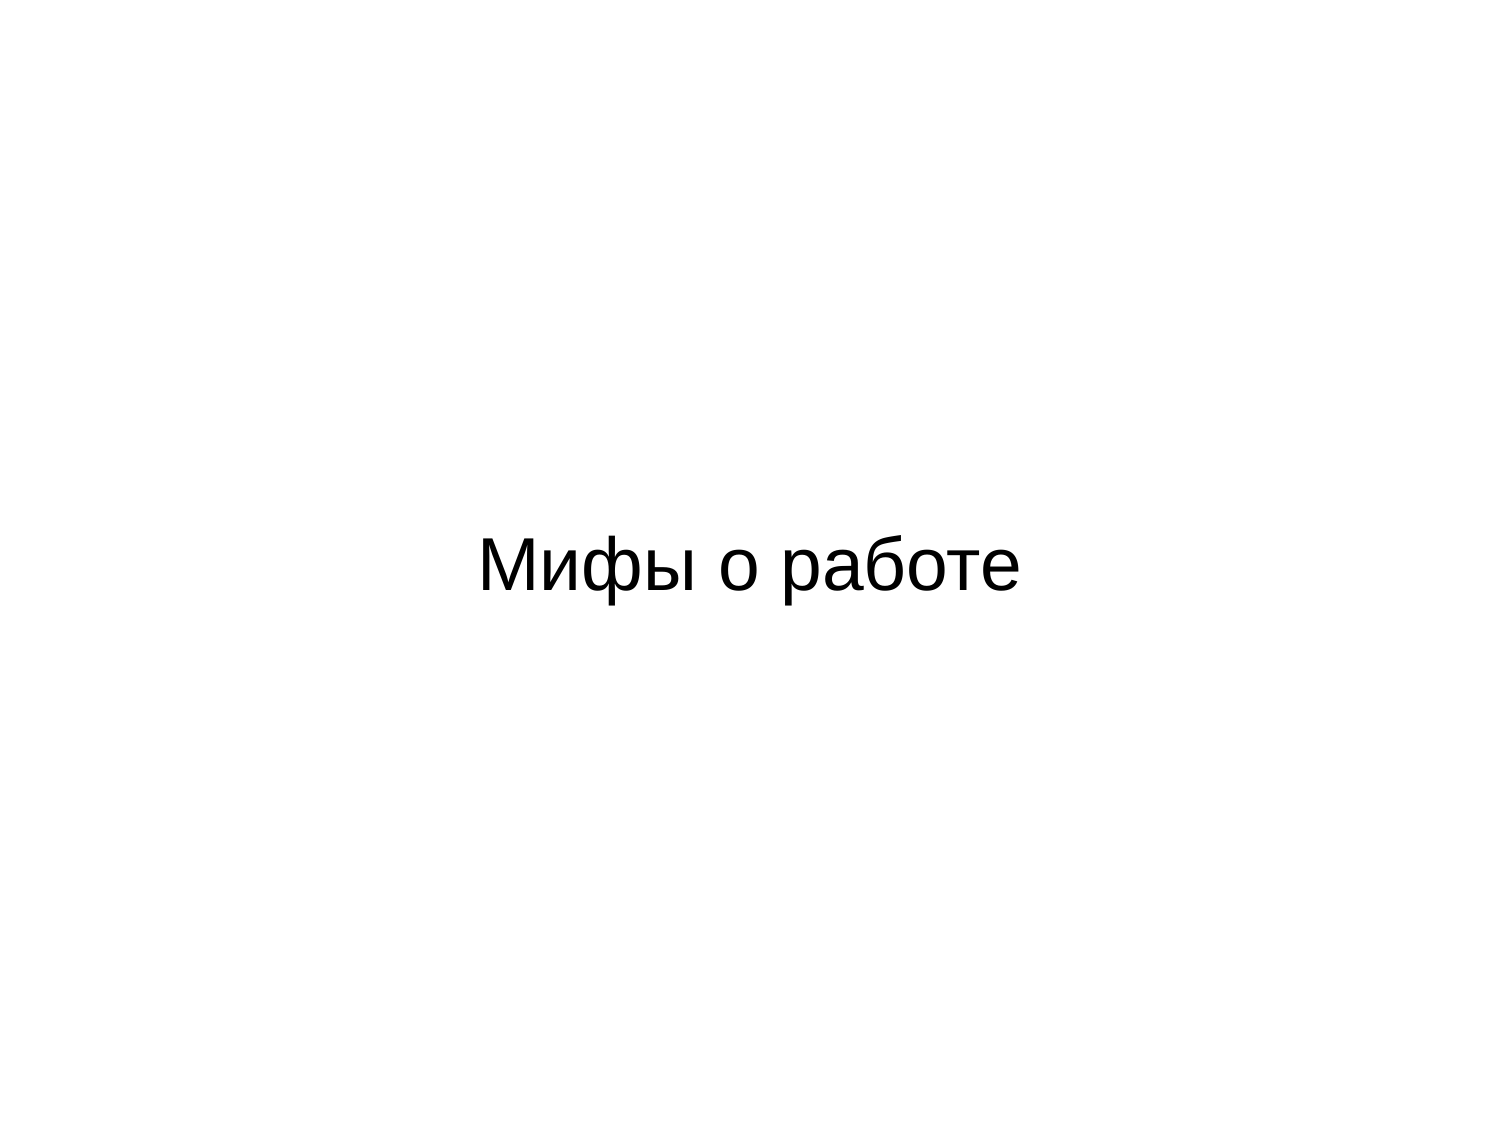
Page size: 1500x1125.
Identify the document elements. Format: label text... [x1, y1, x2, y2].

title Мифы о работе [51, 499, 1449, 626]
